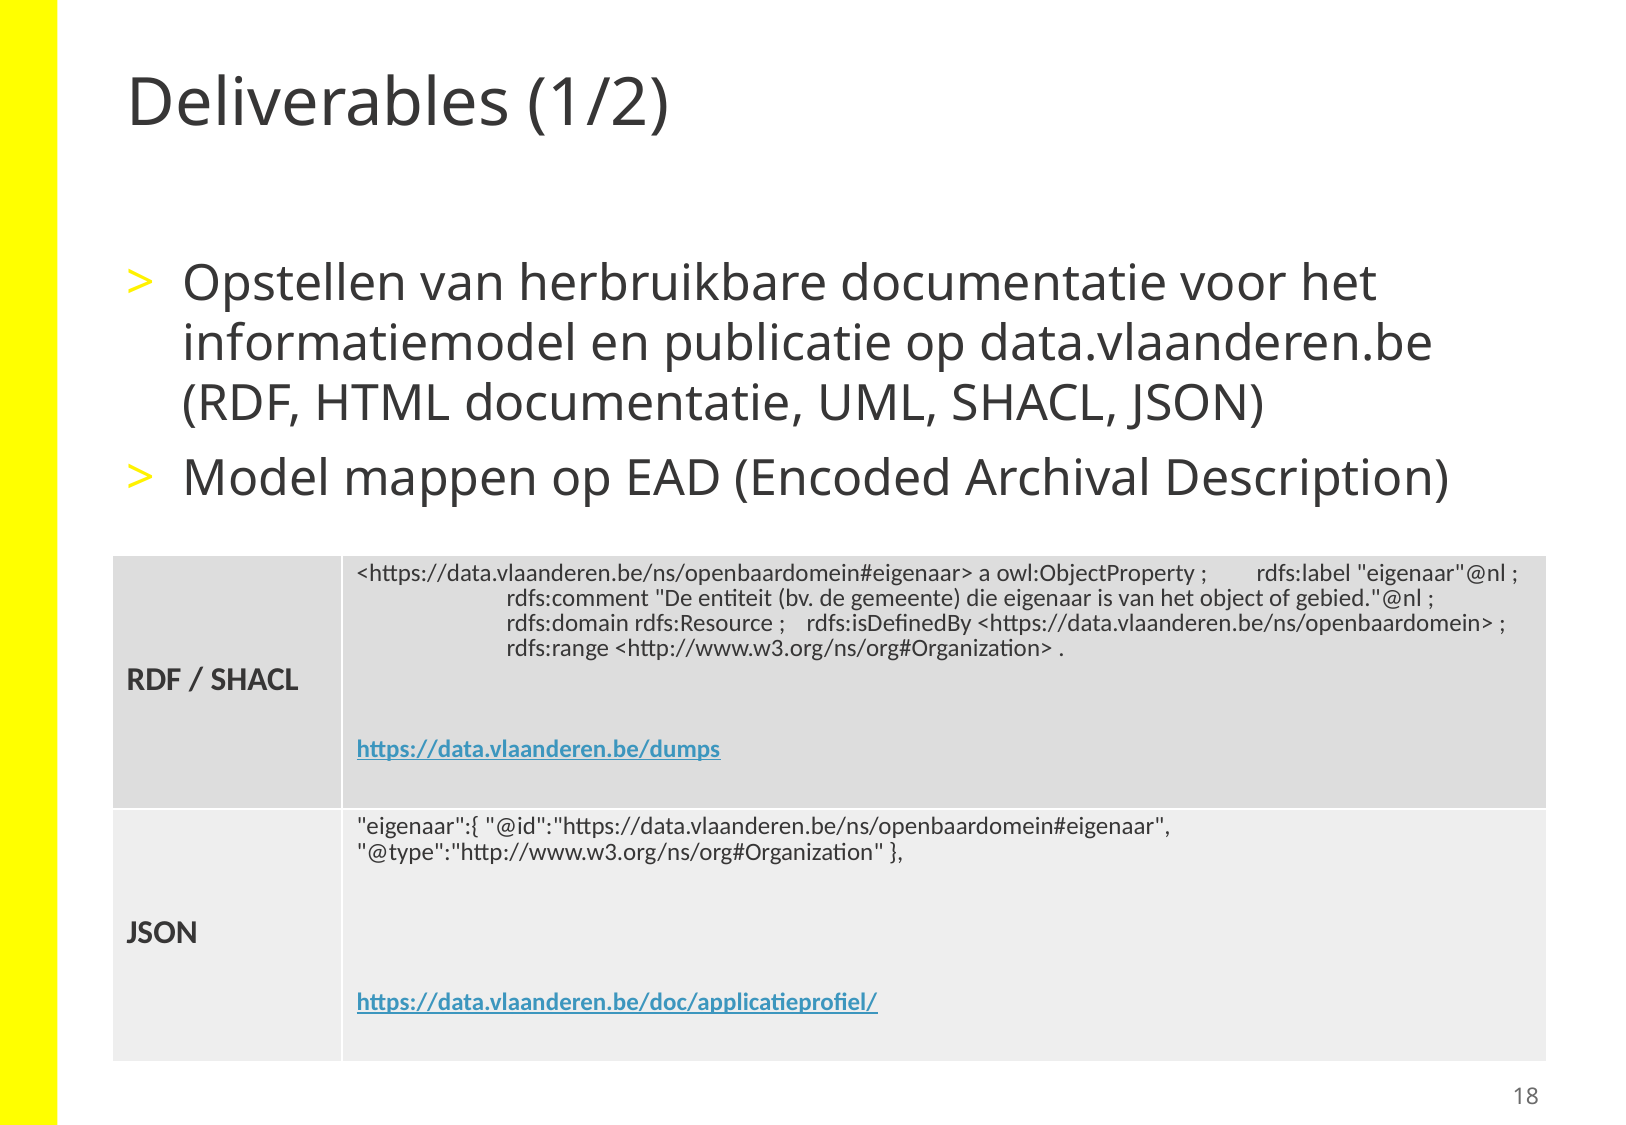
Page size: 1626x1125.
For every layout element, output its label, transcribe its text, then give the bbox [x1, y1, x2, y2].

table_cell JSON [113, 810, 341, 1061]
list Opstellen van herbruikbare documentatie voor het informatiemodel en publicatie op data.vlaanderen.be (RDF, HTML documentatie, UML, SHACL, JSON) Model mappen op EAD (Encoded Archival Description) [111, 243, 1514, 555]
title Deliverables (1/2) [111, 59, 1514, 222]
slide_number 18 [1424, 1075, 1548, 1120]
table_header <https://data.vlaanderen.be/ns/openbaardomein#eigenaar> a owl:ObjectProperty ; rdfs:label "eigenaar"@nl ; rdfs:comment "De entiteit (bv. de gemeente) die eigenaar is van het object of gebied."@nl ; rdfs:domain rdfs:Resource ; rdfs:isDefinedBy <https://data.vlaanderen.be/ns/openbaardomein> ; rdfs:range <http://www.w3.org/ns/org#Organization> . https://data.vlaanderen.be/dumps [343, 556, 1546, 808]
table_header RDF / SHACL [113, 556, 341, 808]
table_cell "eigenaar":{ "@id":"https://data.vlaanderen.be/ns/openbaardomein#eigenaar", "@type":"http://www.w3.org/ns/org#Organization" }, https://data.vlaanderen.be/doc/applicatieprofiel/ [343, 810, 1546, 1061]
